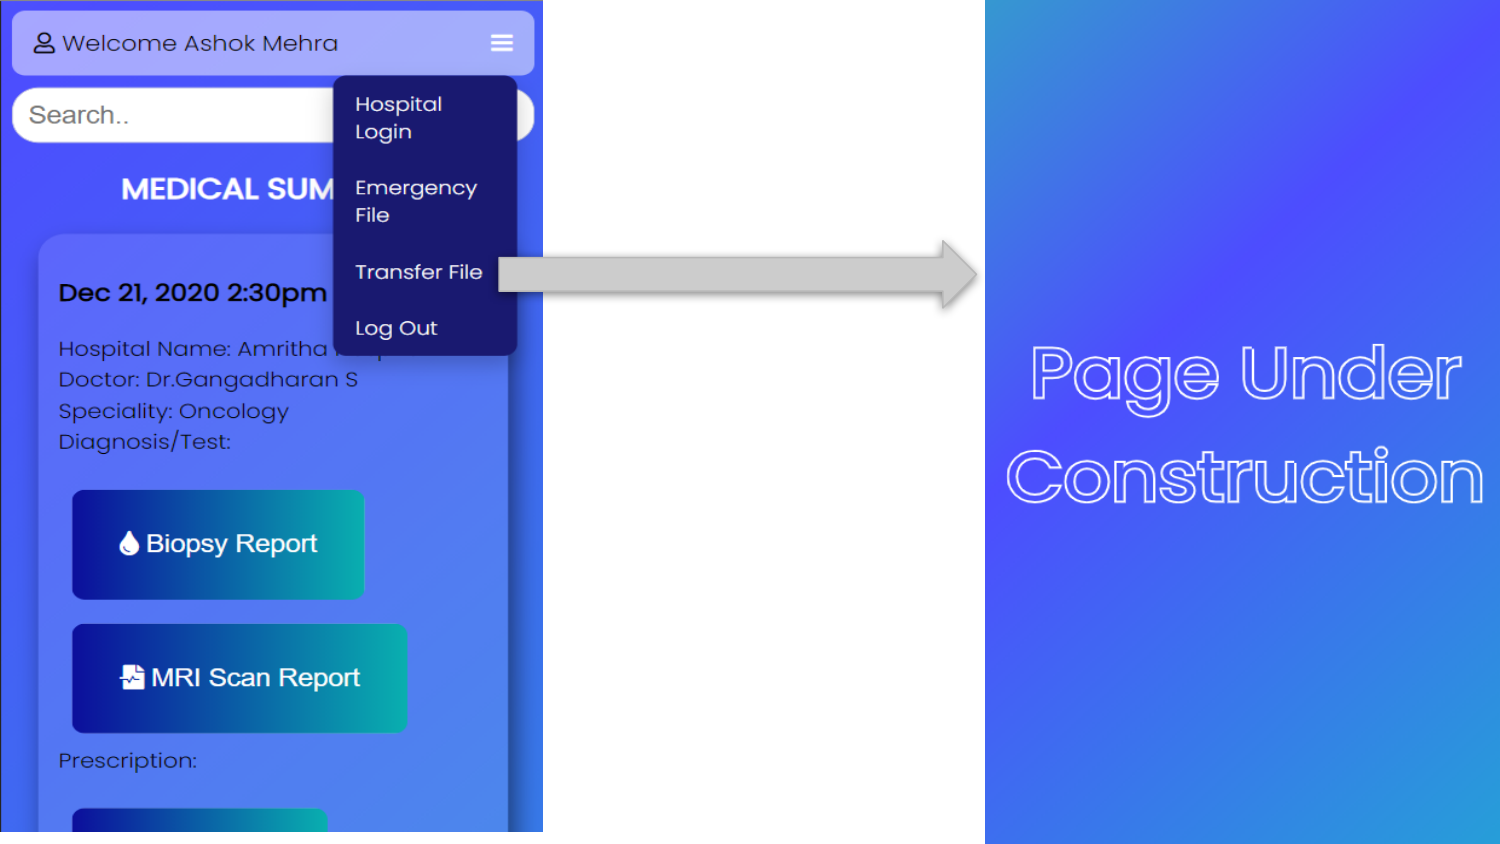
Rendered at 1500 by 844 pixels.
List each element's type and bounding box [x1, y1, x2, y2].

picture [0, 0, 543, 832]
picture [985, 0, 1500, 844]
text_box [548, 240, 977, 308]
